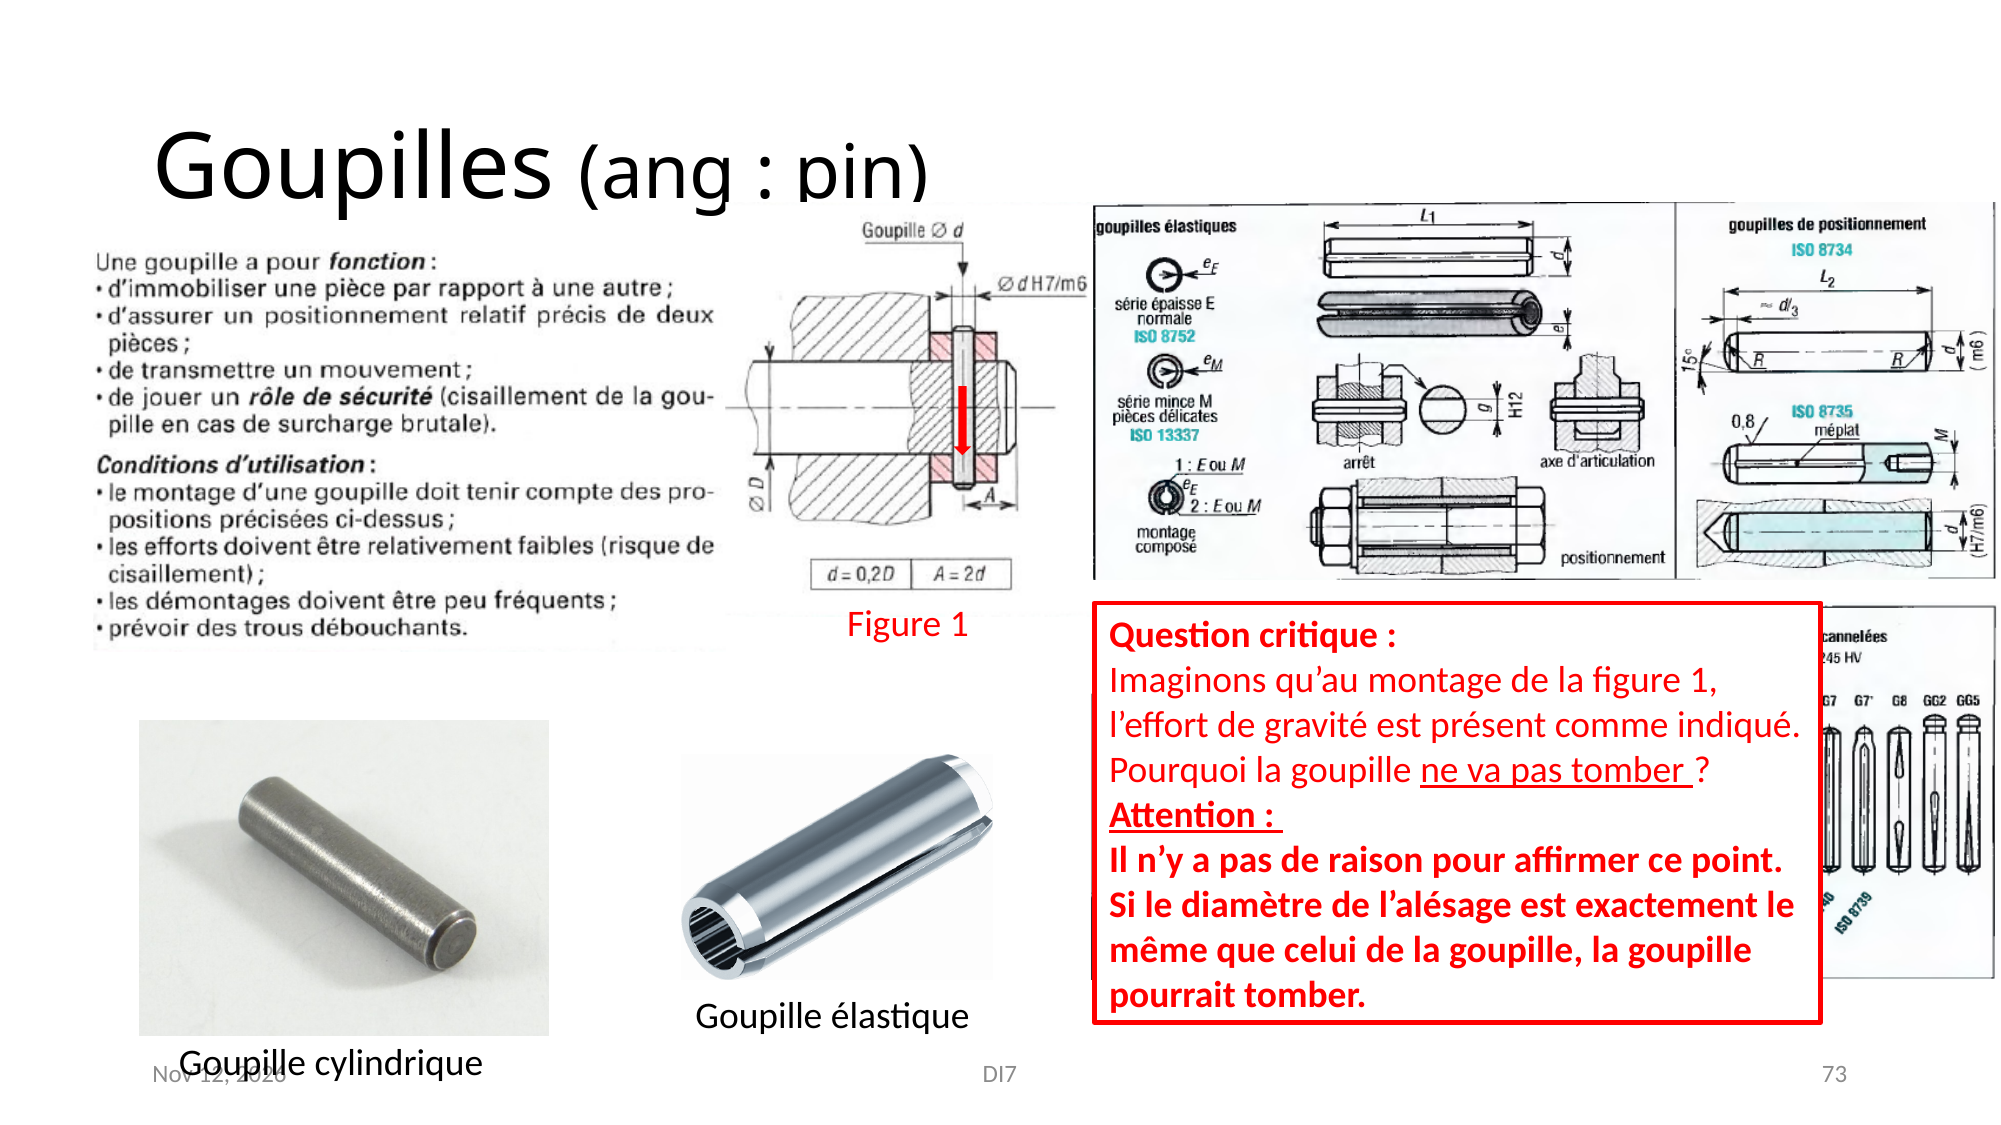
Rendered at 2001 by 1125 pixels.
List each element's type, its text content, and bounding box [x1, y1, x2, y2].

slide_number Nov-18 [137, 1042, 588, 1103]
slide_number 73 [1412, 1042, 1863, 1103]
text_box Figure 1 [832, 617, 985, 651]
title Goupilles (ang : pin) [137, 59, 1863, 243]
text_box Goupille élastique [680, 983, 994, 1042]
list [1093, 202, 1998, 580]
text_box Question critique : Imaginons qu’au montage de la figure 1, l’effort de gravité est présent comme indiqué. Pourquoi la goupille ne va pas tomber ? Attention : Il n’y a pas de raison pour affirmer ce point. Si le diamètre de l’alésage est exactement le même que celui de la goupille, la goupille pourrait tomber. [1094, 980, 1821, 1023]
picture [680, 754, 993, 980]
picture [139, 720, 549, 1036]
text_box Goupille cylindrique [164, 1036, 524, 1042]
footer DI7 [662, 1042, 1338, 1103]
picture [93, 202, 2000, 980]
